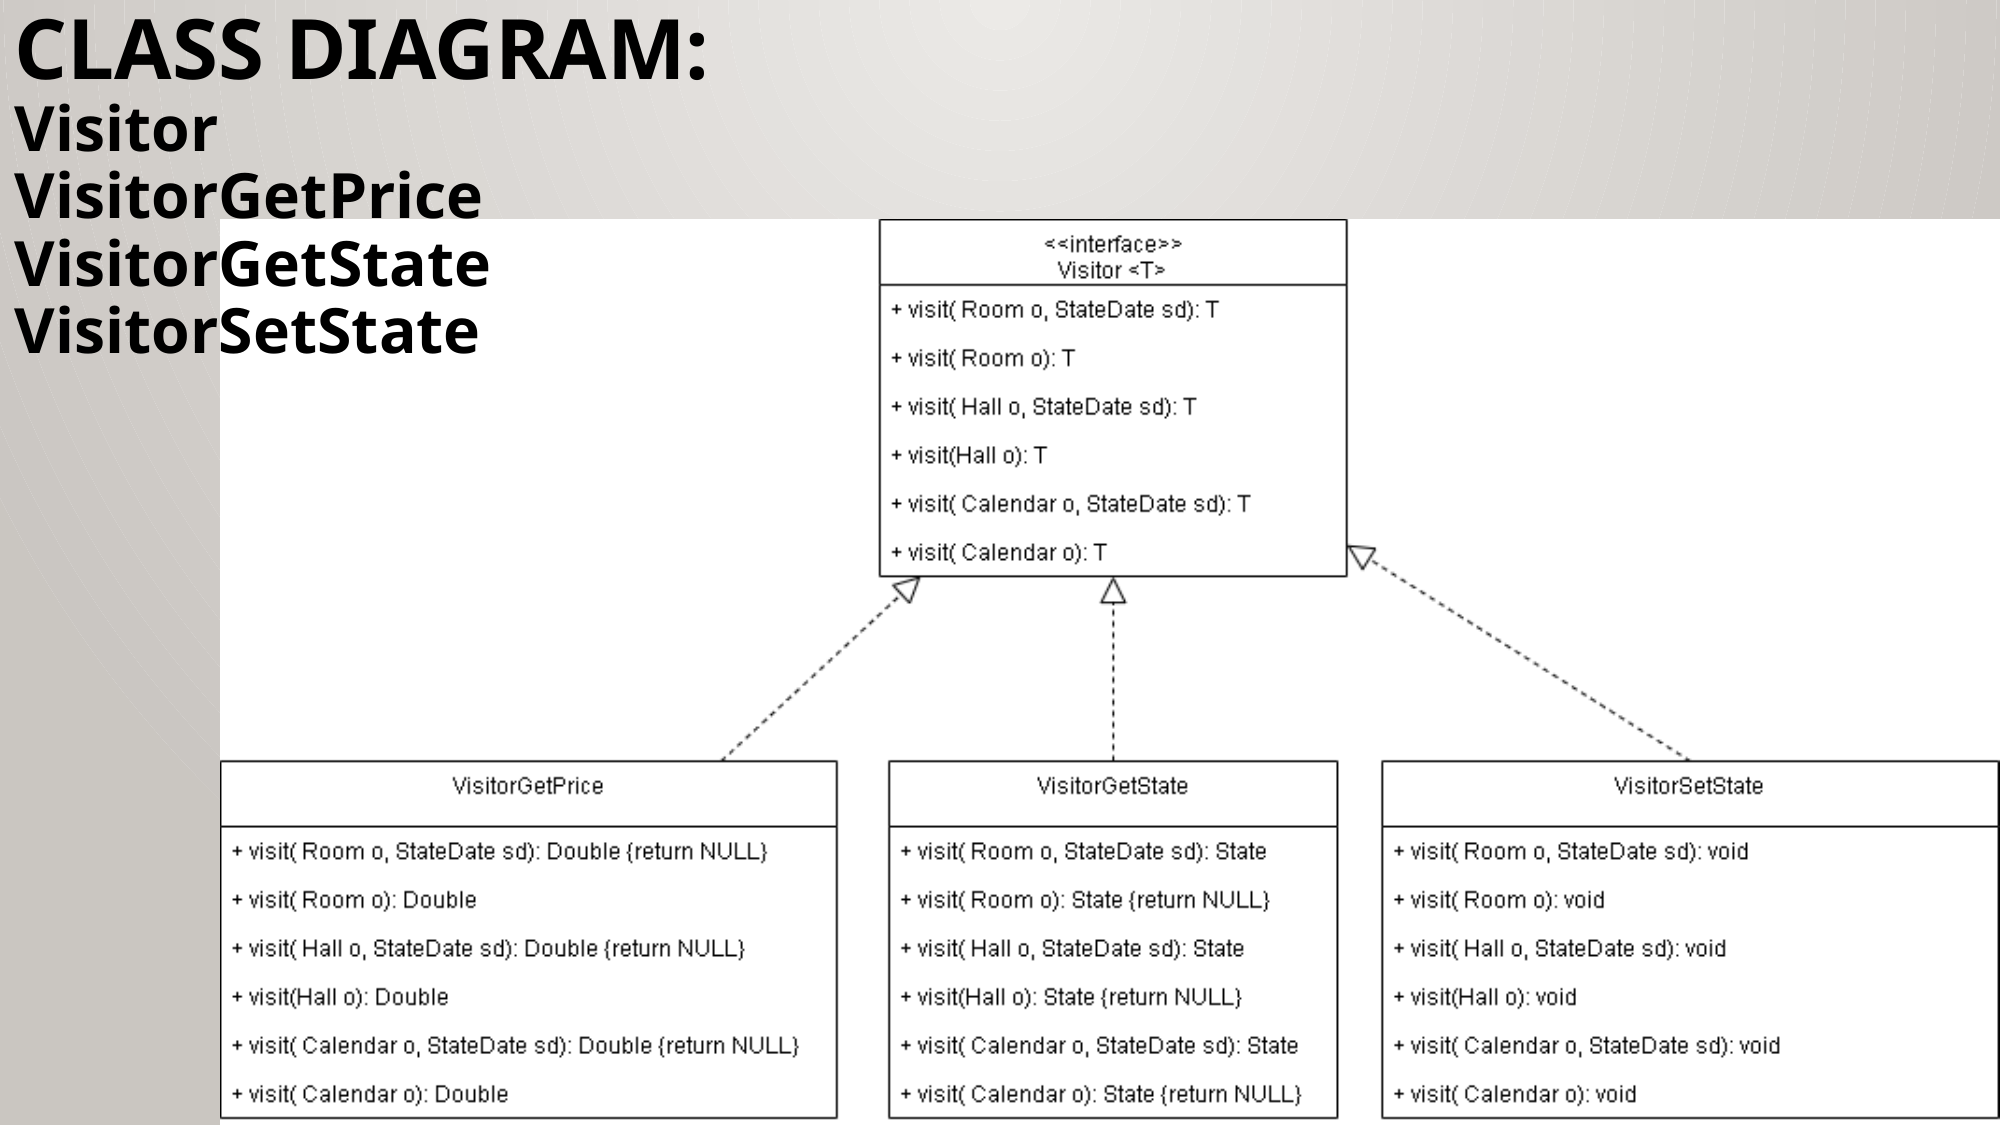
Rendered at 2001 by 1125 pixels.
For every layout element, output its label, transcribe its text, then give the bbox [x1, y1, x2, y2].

picture [220, 219, 2000, 1125]
text_box CLASS DIAGRAM: Visitor VisitorGetPrice VisitorGetState VisitorSetState [0, 0, 875, 592]
